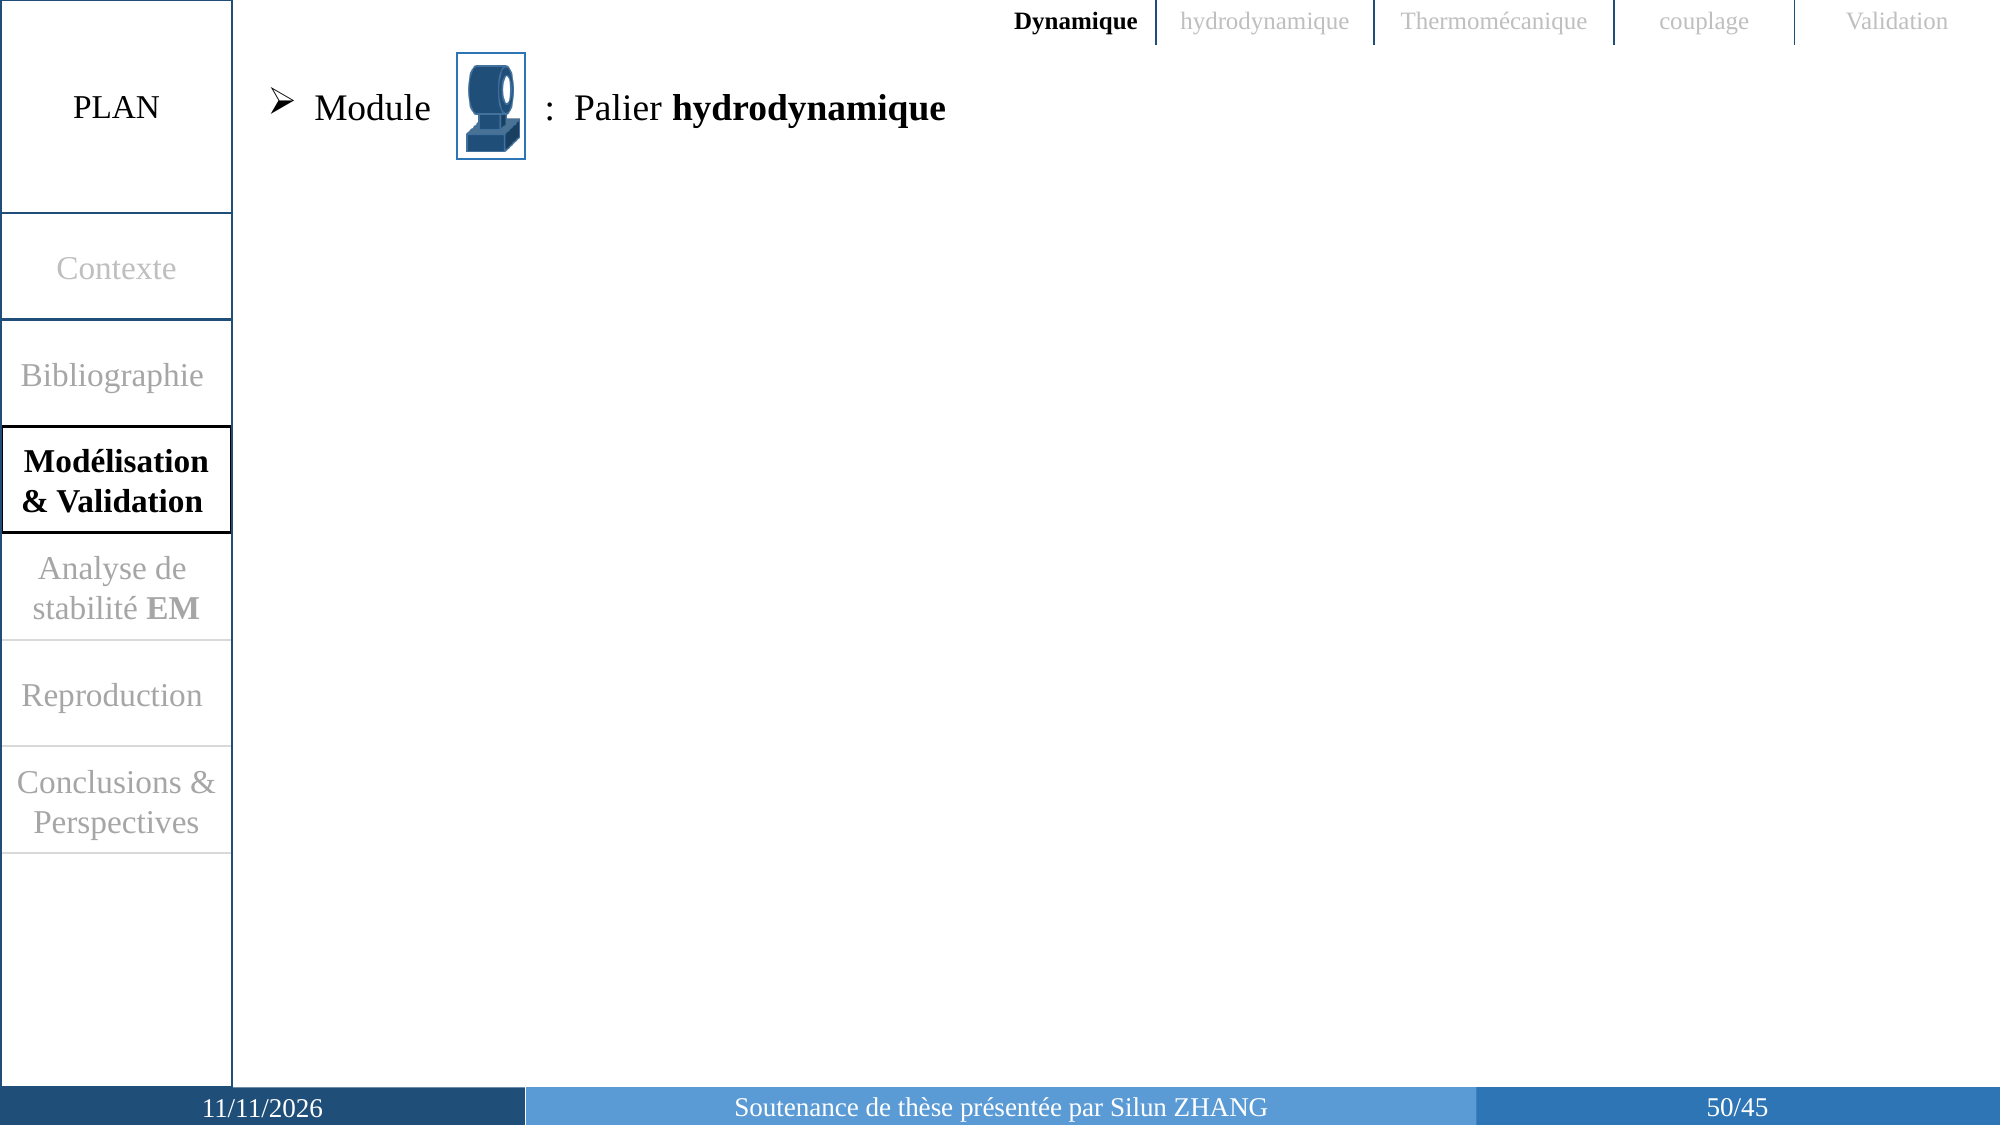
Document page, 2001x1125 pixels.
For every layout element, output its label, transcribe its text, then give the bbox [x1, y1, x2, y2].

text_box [457, 53, 525, 159]
text_box [0, 0, 233, 212]
slide_number 50/45 [1477, 1087, 2000, 1125]
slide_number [0, 1087, 525, 1125]
table_header Validation [1795, 0, 2000, 45]
text_box Module : Palier hydrodynamique [252, 75, 456, 136]
text_box [0, 321, 233, 1087]
table_header Dynamique [996, 0, 1155, 45]
table_header hydrodynamique [1157, 0, 1373, 45]
footer Soutenance de thèse présentée par Silun ZHANG [526, 1087, 1477, 1125]
table_header Thermomécanique [1375, 0, 1613, 45]
table_header couplage [1615, 0, 1794, 45]
text_box Contexte [0, 212, 233, 321]
text_box Module : Palier hydrodynamique [526, 75, 1033, 136]
